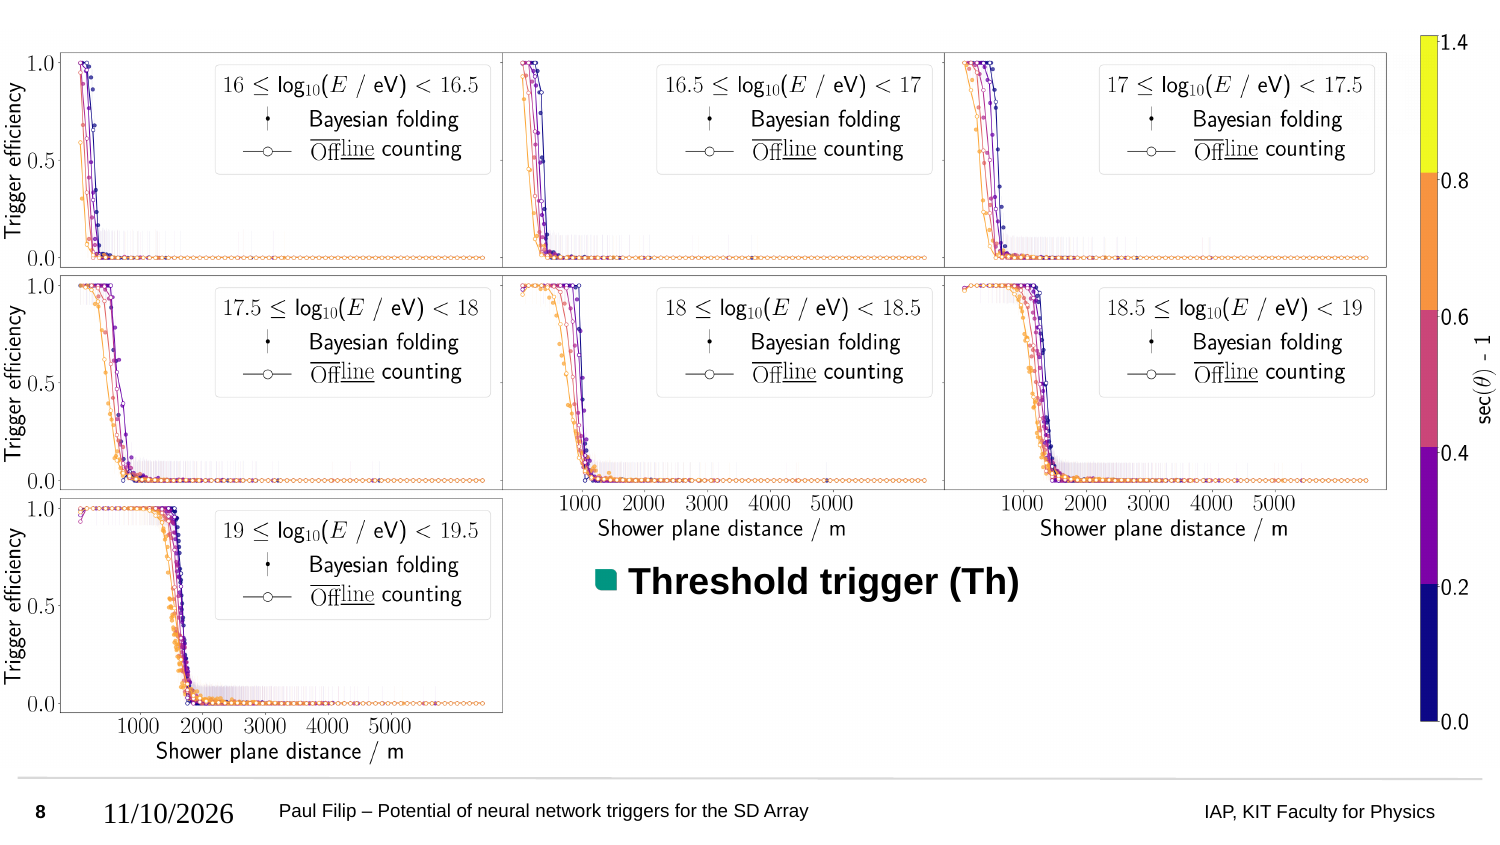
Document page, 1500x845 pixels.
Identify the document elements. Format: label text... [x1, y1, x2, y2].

slide_number 8 [35, 778, 89, 844]
picture [0, 29, 1500, 768]
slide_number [102, 778, 272, 844]
